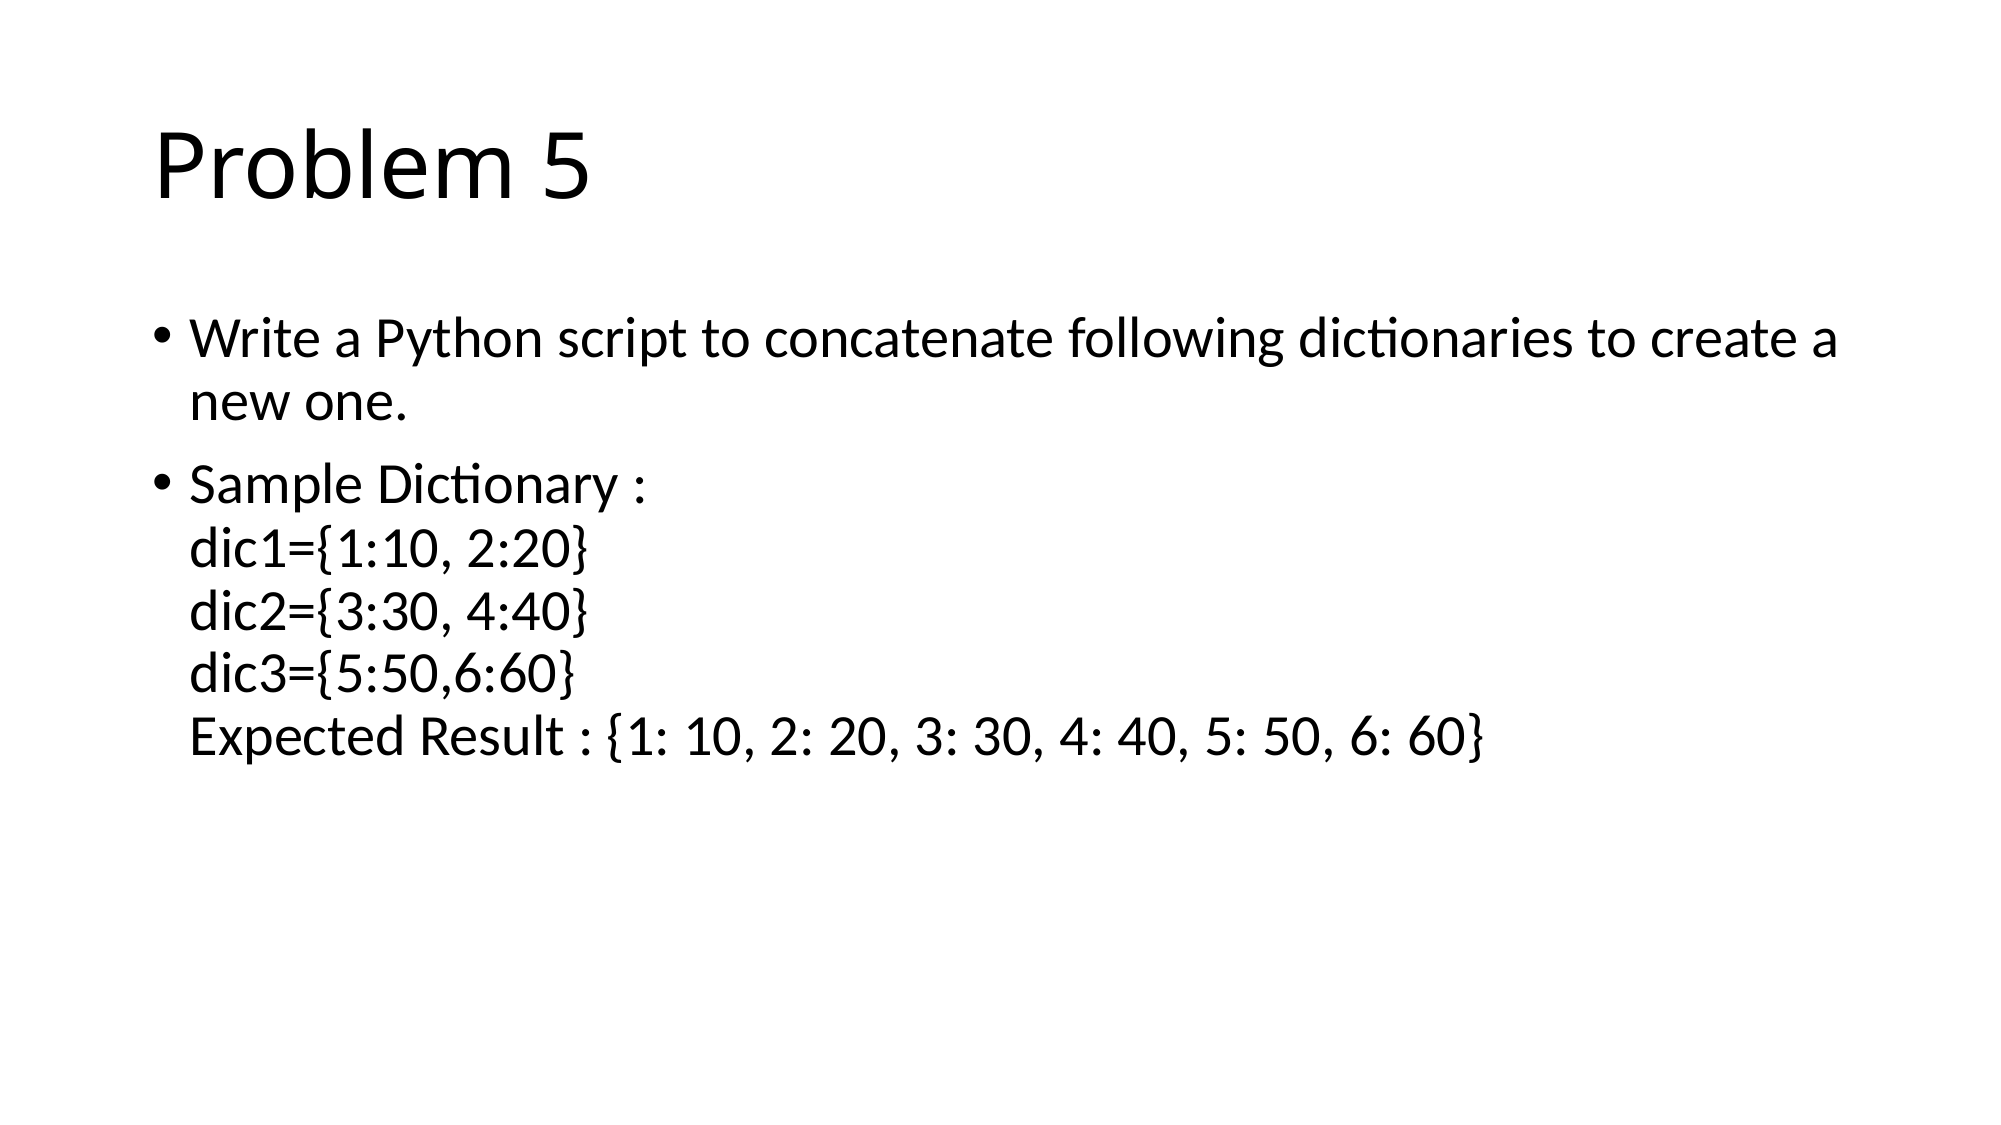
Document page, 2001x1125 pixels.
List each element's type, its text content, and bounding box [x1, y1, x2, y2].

list Write a Python script to concatenate following dictionaries to create a new one. Sample Dictionary : dic1={1:10, 2:20} dic2={3:30, 4:40} dic3={5:50,6:60} Expected Result : {1: 10, 2: 20, 3: 30, 4: 40, 5: 50, 6: 60} [137, 299, 1863, 1014]
title Problem 5 [137, 59, 1863, 278]
